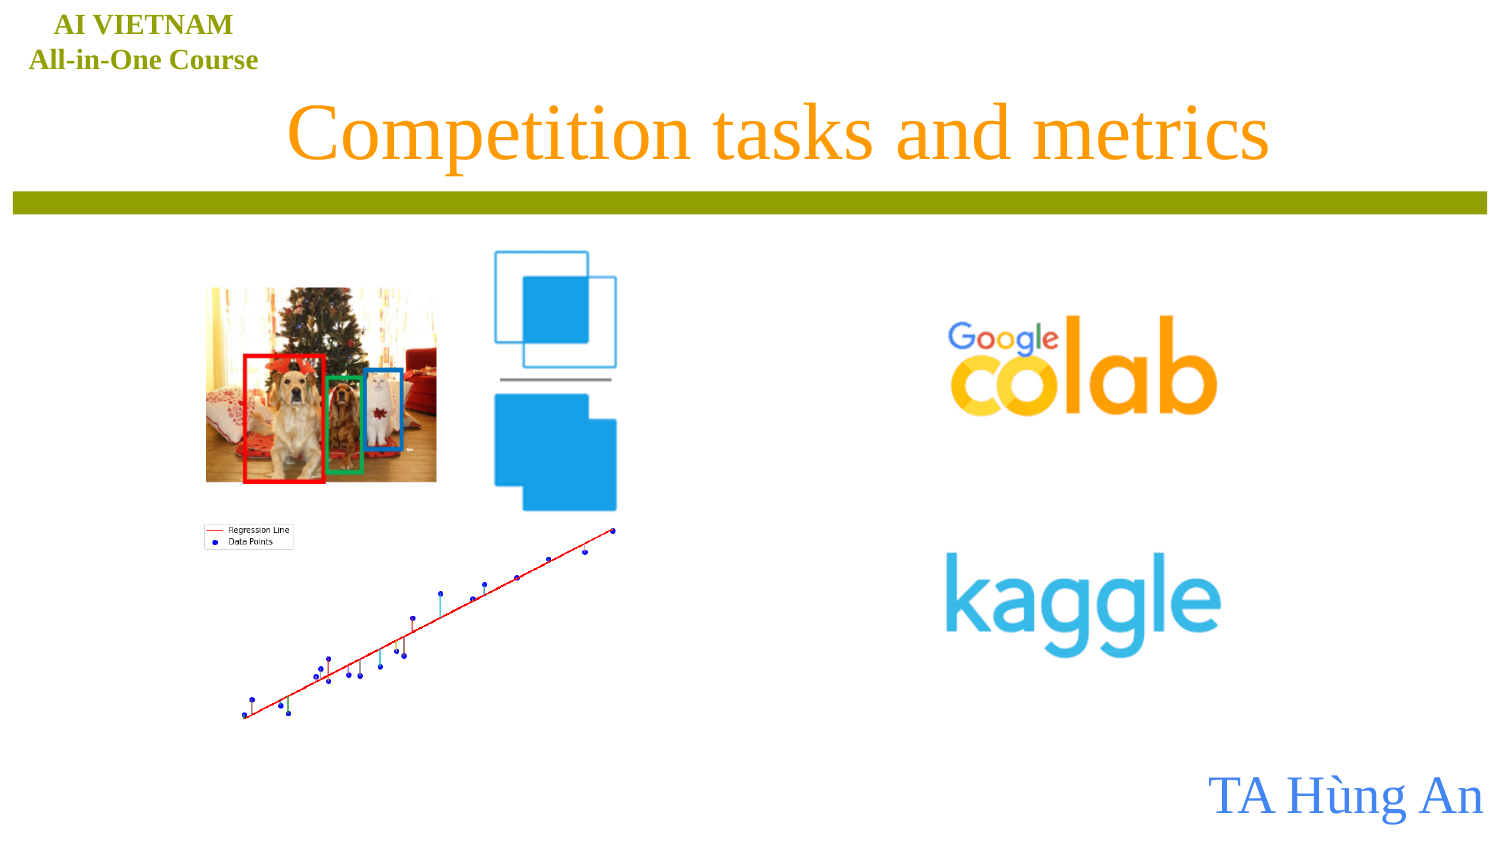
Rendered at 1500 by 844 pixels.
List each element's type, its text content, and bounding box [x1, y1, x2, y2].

text_box AI VIETNAM All-in-One Course [12, 0, 275, 84]
picture [940, 538, 1229, 663]
picture [943, 302, 1226, 428]
subtitle TA Hùng An [102, 743, 1500, 844]
text_box [12, 191, 1488, 215]
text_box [202, 250, 631, 722]
title Competition tasks and metrics [80, 14, 1478, 191]
